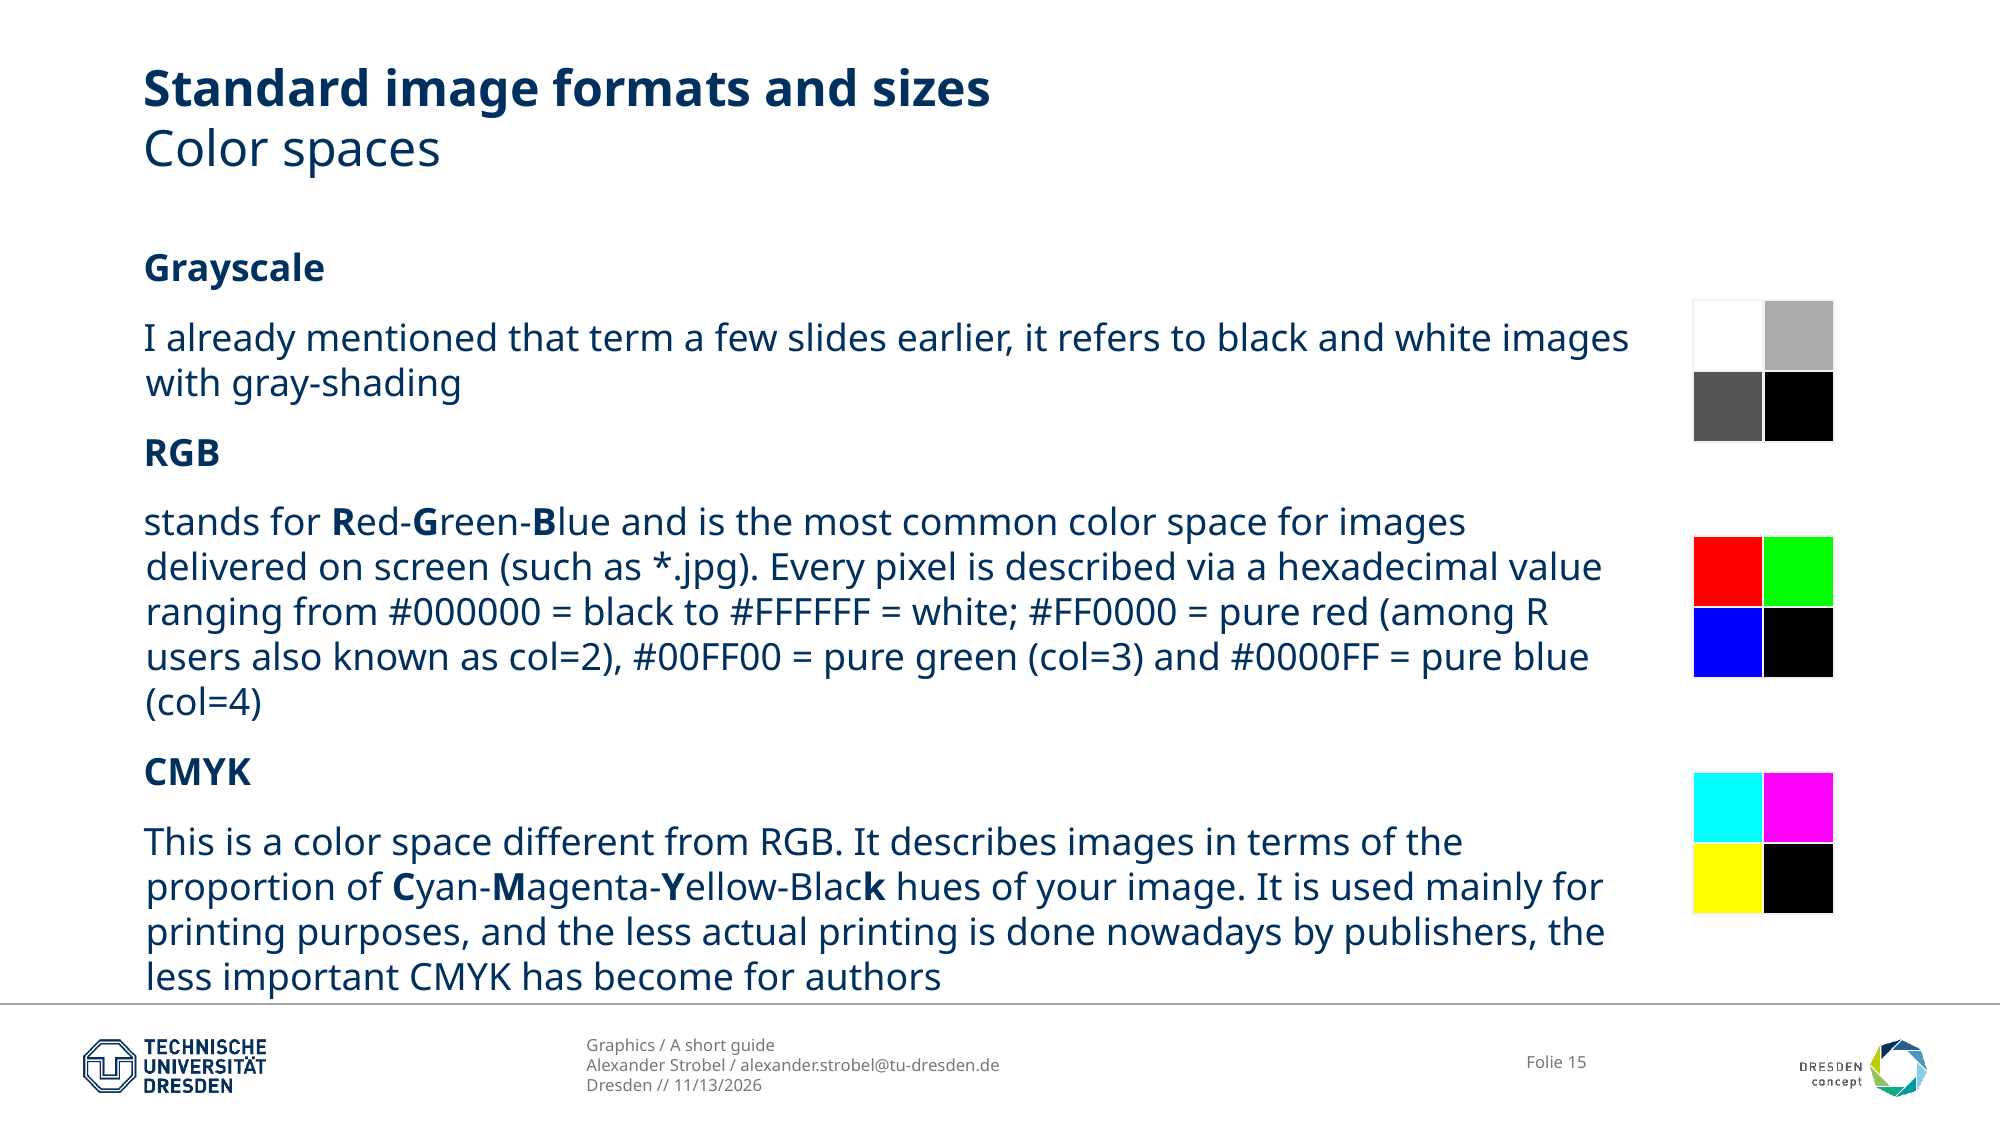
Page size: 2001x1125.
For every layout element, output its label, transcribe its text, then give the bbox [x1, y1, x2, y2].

list Grayscale I already mentioned that term a few slides earlier, it refers to black and white images with gray-shading RGB stands for Red-Green-Blue and is the most common color space for images delivered on screen (such as *.jpg). Every pixel is described via a hexadecimal value ranging from #000000 = black to #FFFFFF = white; #FF0000 = pure red (among R users also known as col=2), #00FF00 = pure green (col=3) and #0000FF = pure blue (col=4) CMYK This is a color space different from RGB. It describes images in terms of the proportion of Cyan-Magenta-Yellow-Black hues of your image. It is used mainly for printing purposes, and the less actual printing is done nowadays by publishers, the less important CMYK has become for authors [143, 243, 1635, 957]
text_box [1692, 536, 1835, 678]
picture [1800, 1039, 1927, 1097]
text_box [1692, 299, 1835, 442]
title Standard image formats and sizes Color spaces [143, 56, 1880, 169]
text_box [1692, 772, 1835, 914]
picture [83, 1039, 266, 1093]
